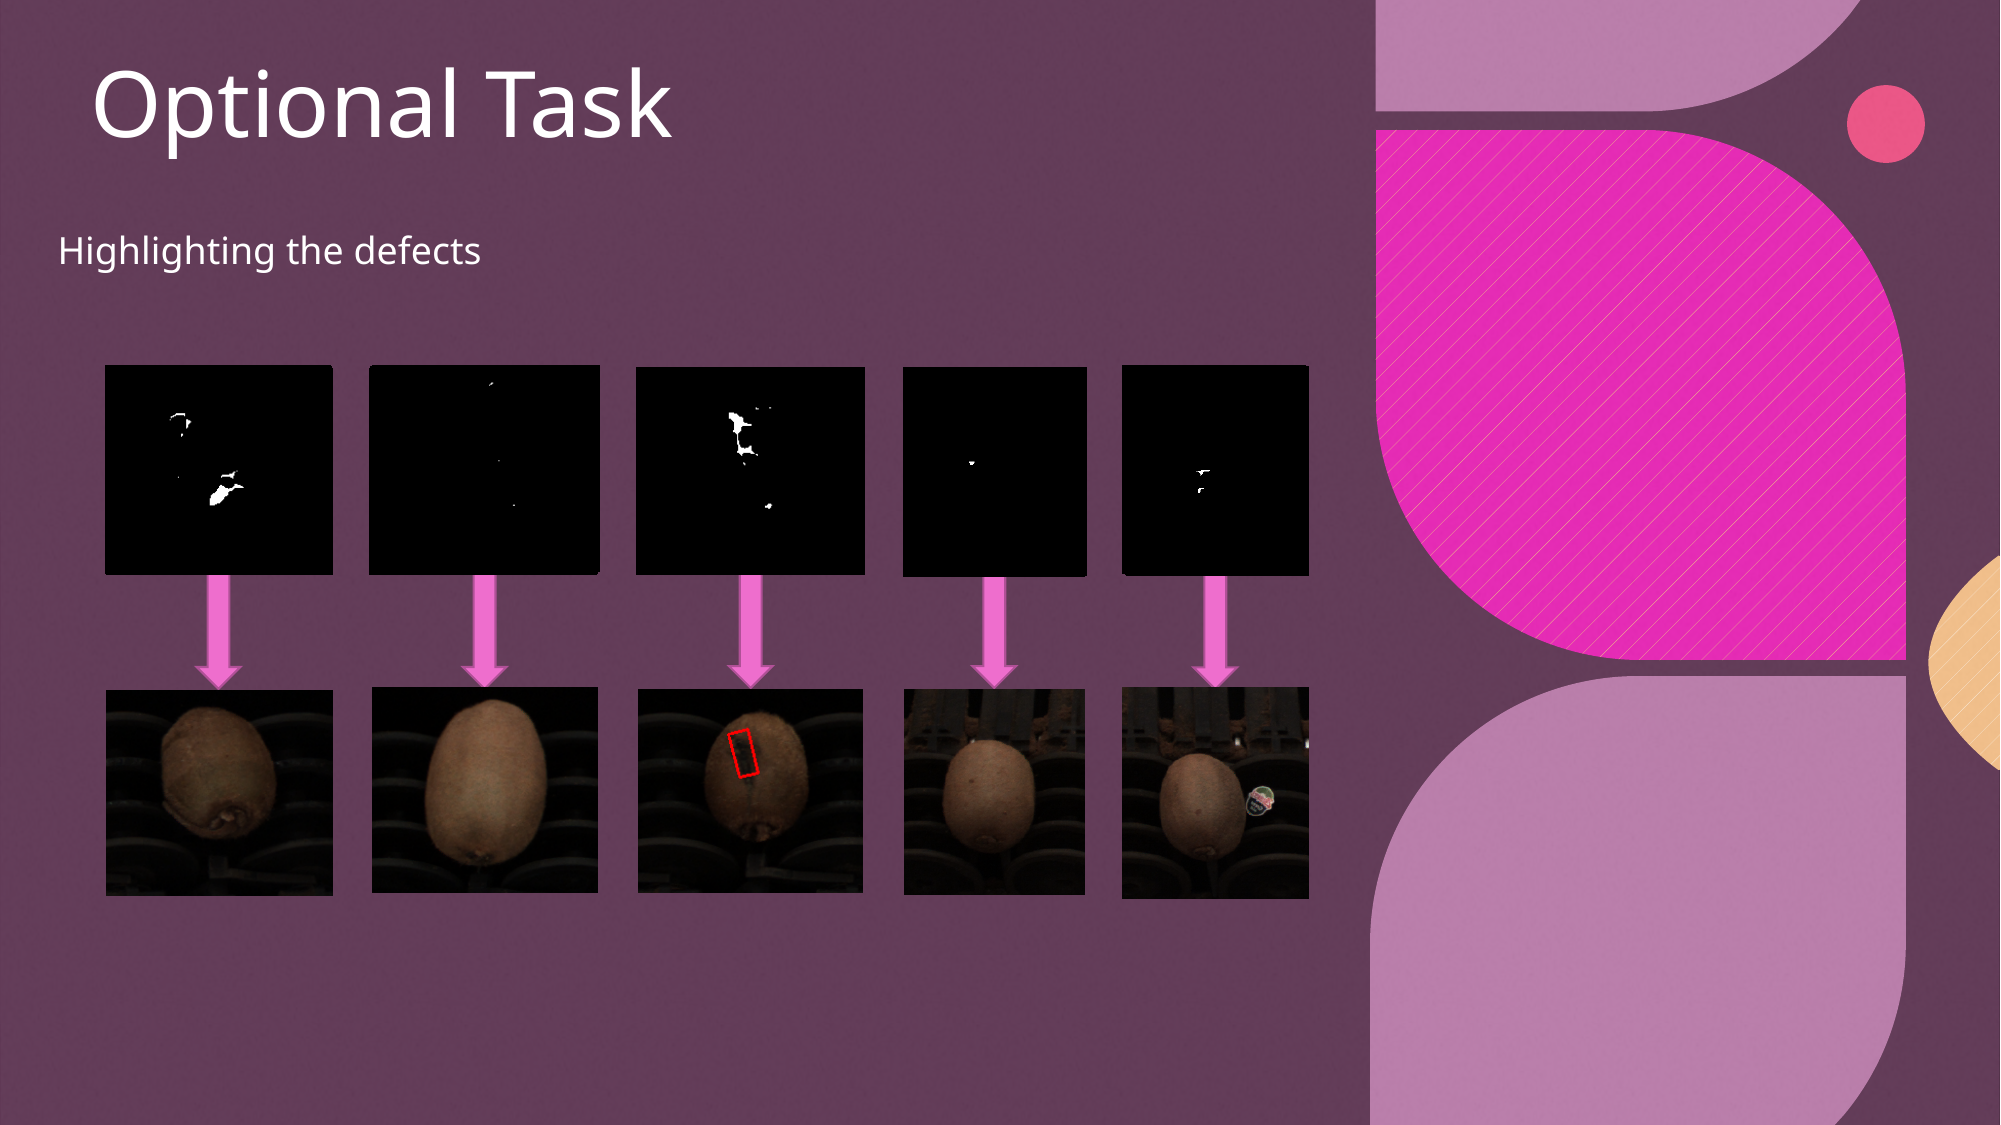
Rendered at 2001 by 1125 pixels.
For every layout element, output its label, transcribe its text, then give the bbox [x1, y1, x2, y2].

text_box [460, 575, 509, 687]
text_box [1190, 576, 1240, 687]
text_box Highlighting the defects [42, 219, 497, 280]
title Optional Task [75, 40, 1336, 166]
text_box [726, 575, 776, 689]
picture [1122, 365, 1309, 576]
picture [106, 690, 333, 896]
text_box [969, 577, 1019, 689]
picture [105, 365, 333, 575]
picture [904, 689, 1085, 895]
picture [369, 365, 600, 575]
picture [1122, 687, 1309, 900]
picture [902, 367, 1087, 577]
picture [638, 689, 863, 893]
text_box [194, 575, 243, 690]
picture [636, 367, 865, 575]
picture [372, 687, 598, 893]
